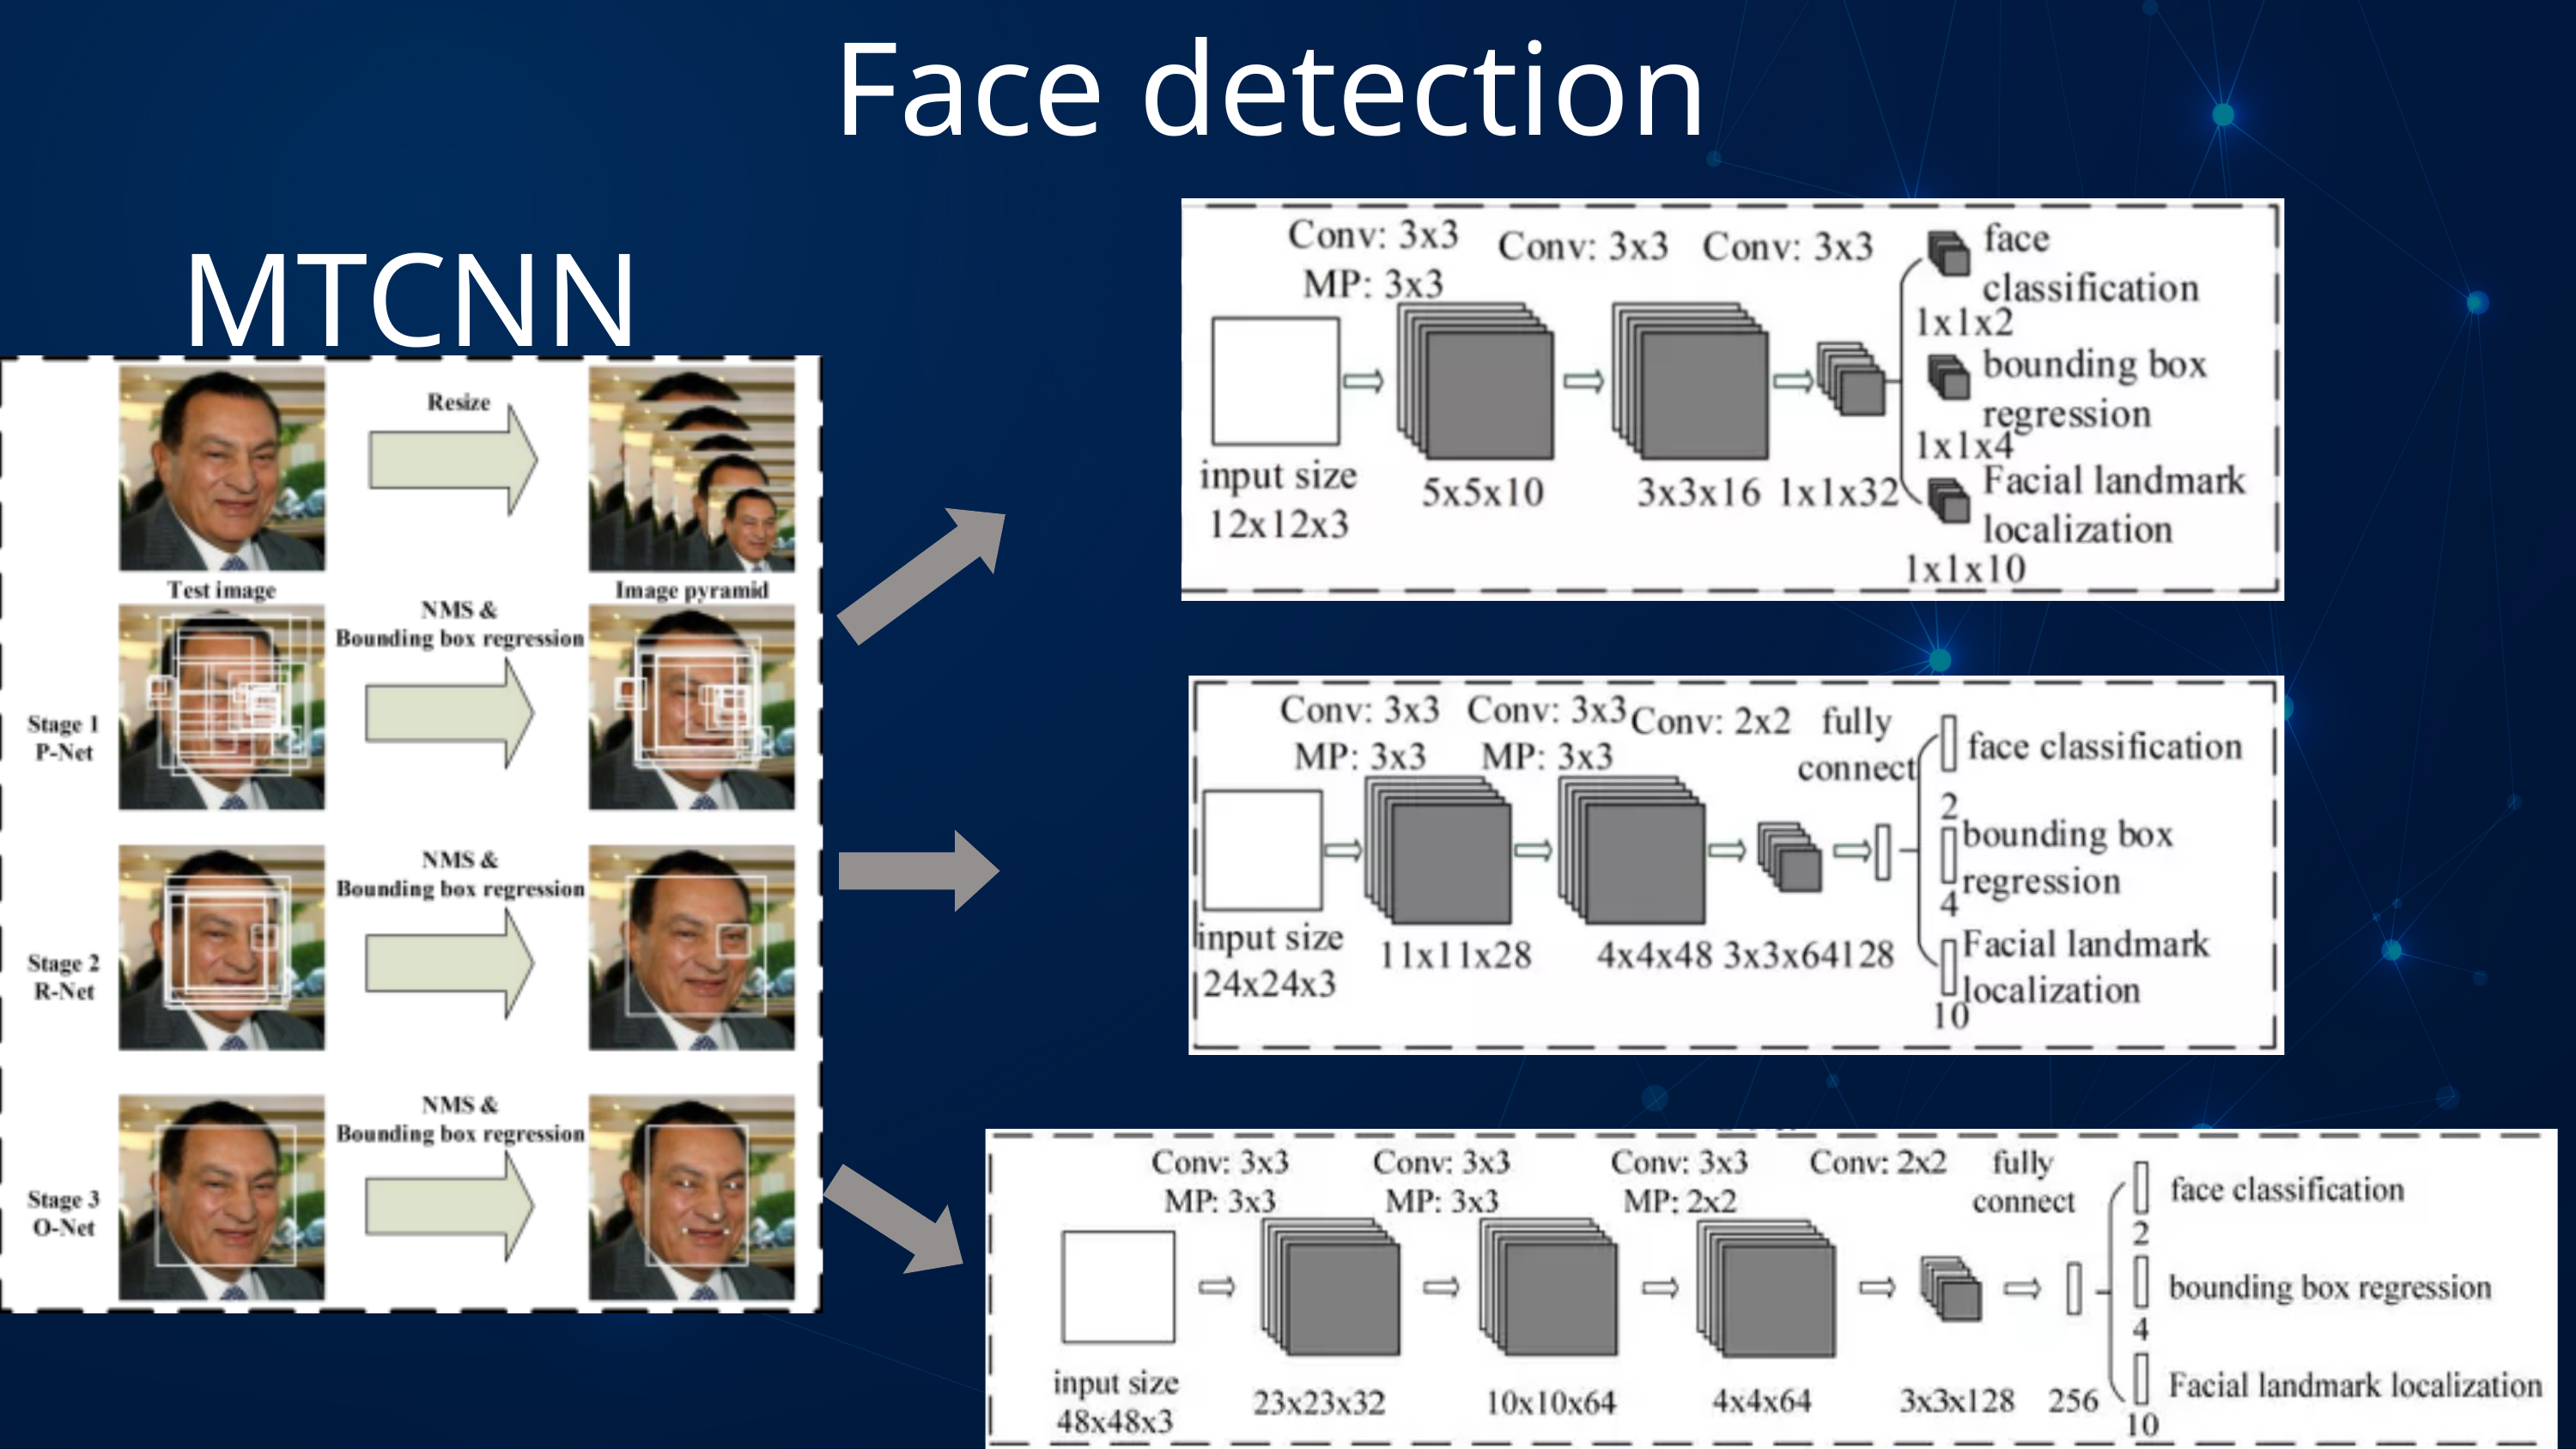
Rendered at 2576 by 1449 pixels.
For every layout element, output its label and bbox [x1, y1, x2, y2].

text_box [820, 1179, 976, 1264]
text_box [828, 530, 1025, 615]
text_box [838, 829, 1000, 912]
text_box [0, 0, 2576, 1449]
text_box [145, 215, 677, 496]
text_box [197, 3, 2379, 286]
